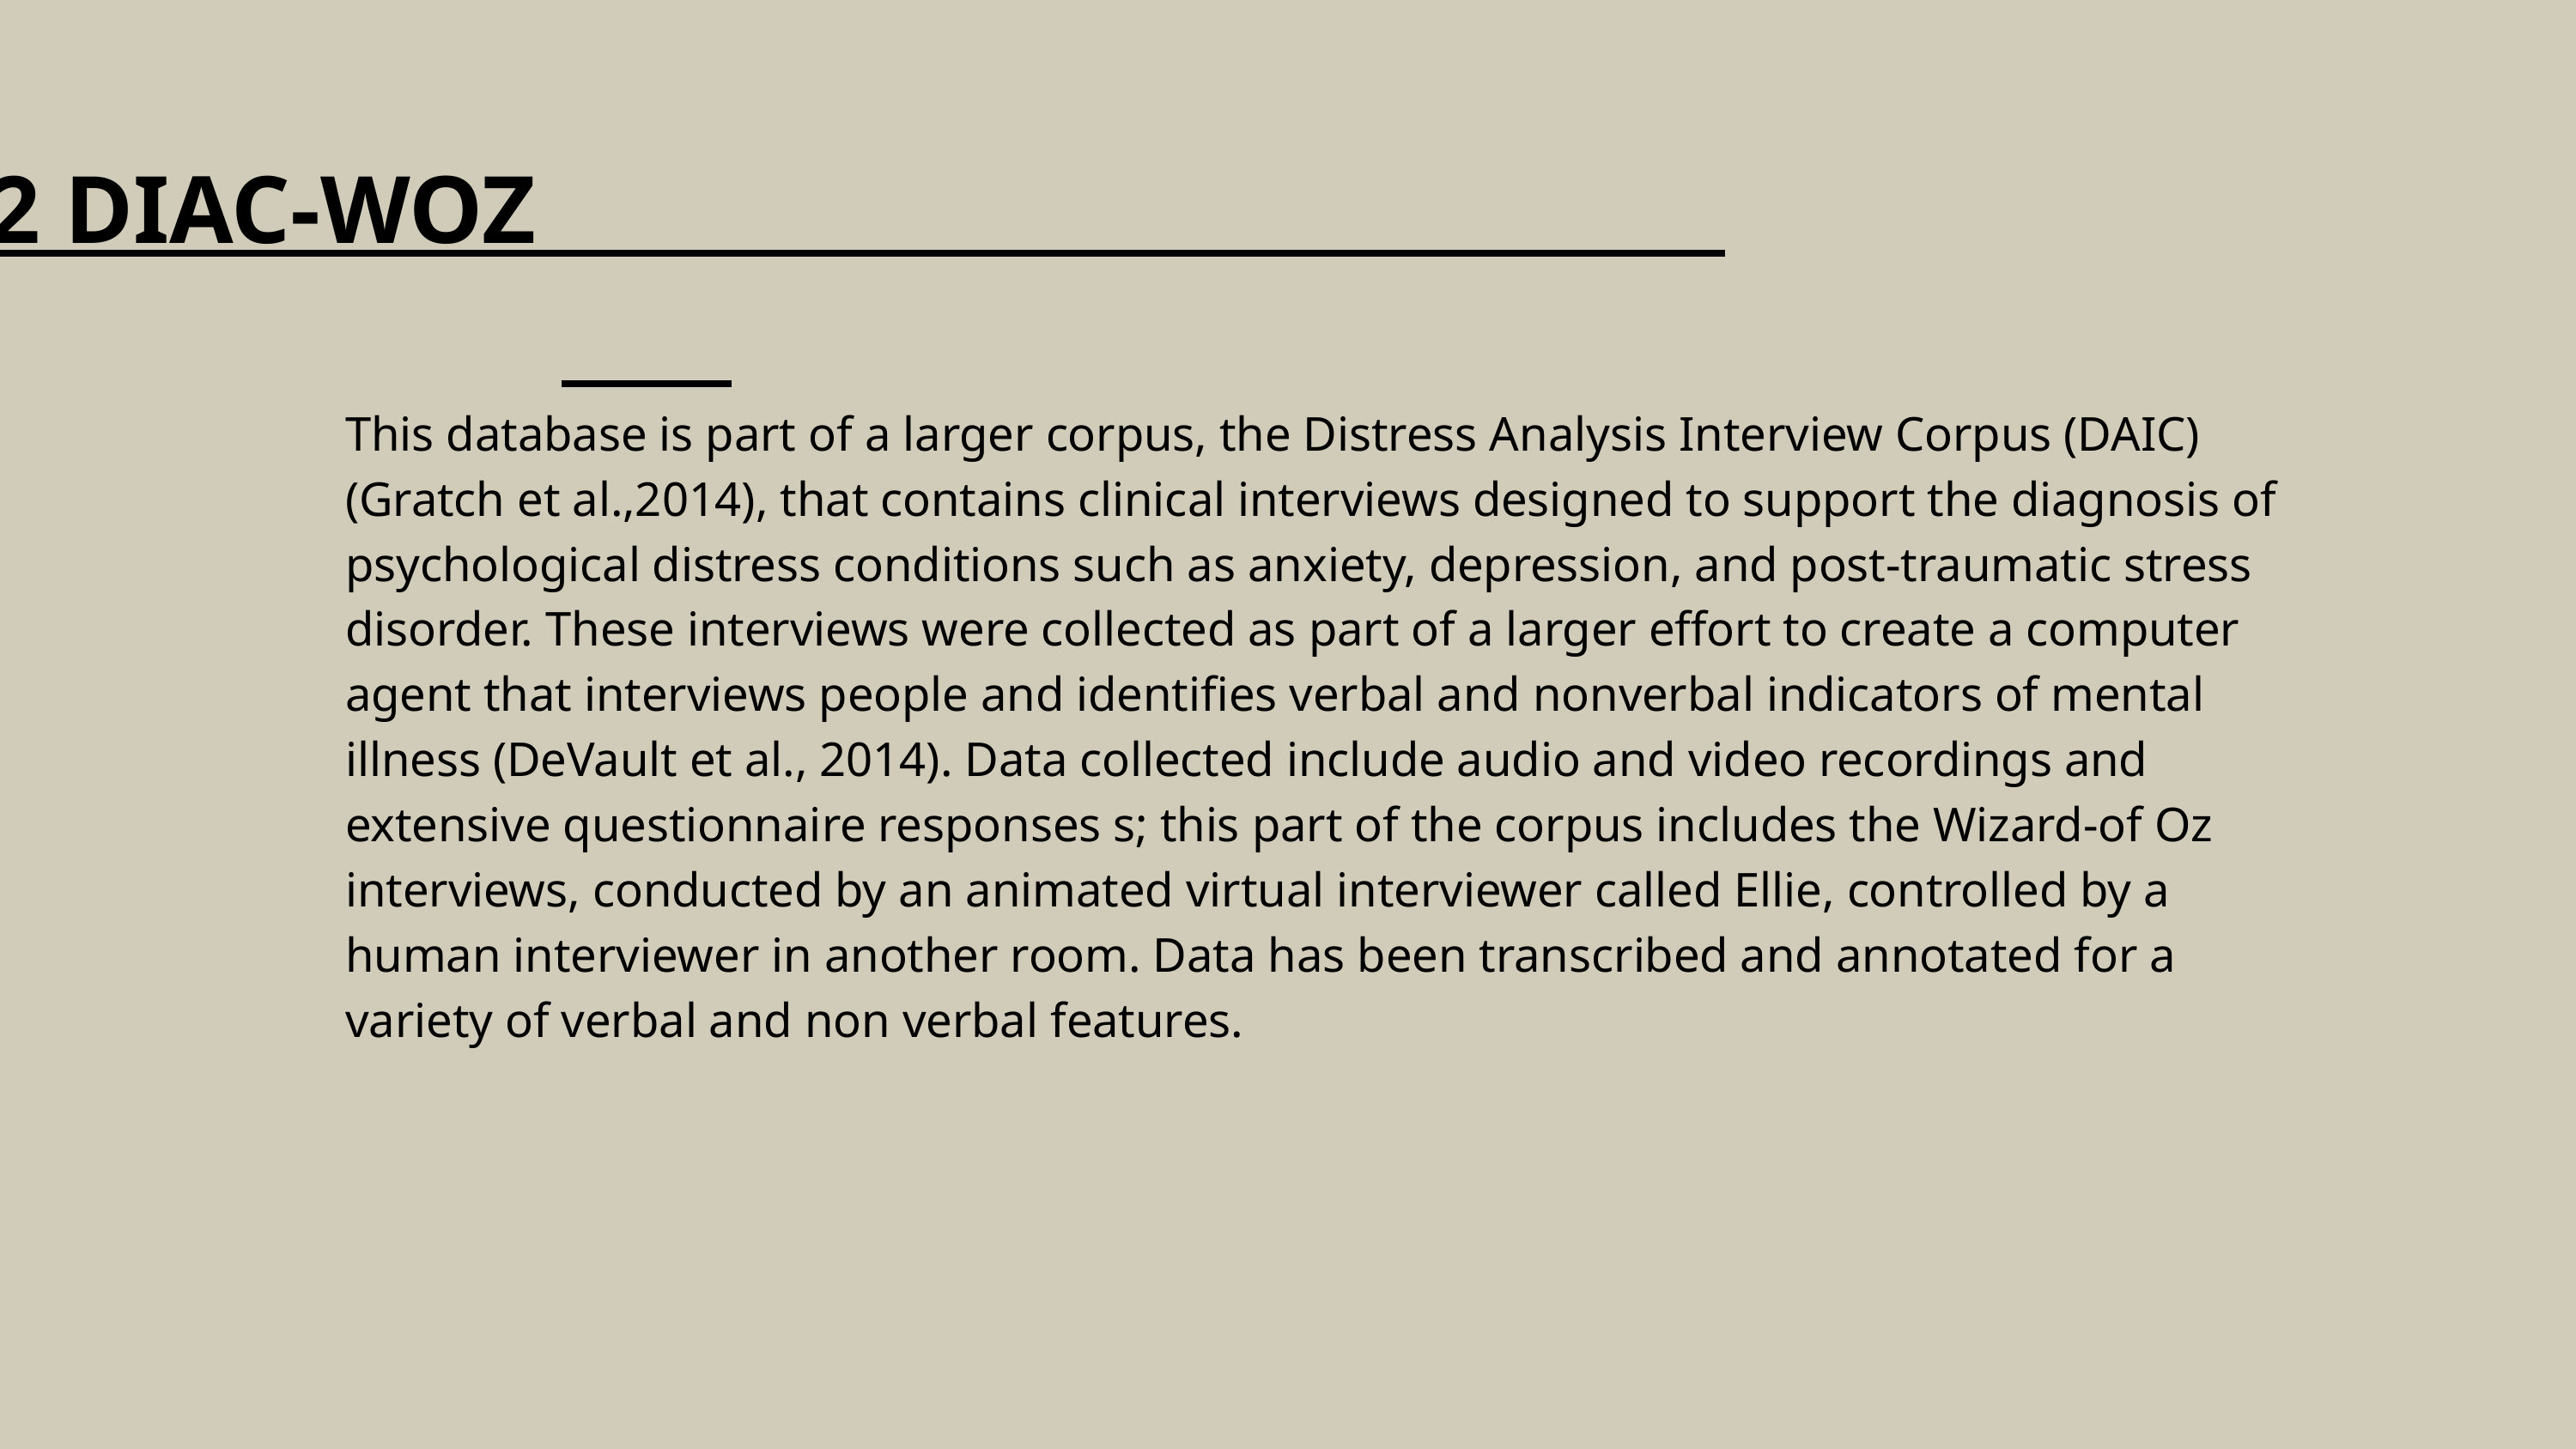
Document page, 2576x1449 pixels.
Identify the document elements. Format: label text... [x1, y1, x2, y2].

text_box DATASET-2 DIAC-WOZ [0, 131, 1738, 392]
text_box This database is part of a larger corpus, the Distress Analysis Interview Corpus (DAIC) (Gratch et al.,2014), that contains clinical interviews designed to support the diagnosis of psychological distress conditions such as anxiety, depression, and post-traumatic stress disorder. These interviews were collected as part of a larger effort to create a computer agent that interviews people and identifies verbal and nonverbal indicators of mental illness (DeVault et al., 2014). Data collected include audio and video recordings and extensive questionnaire responses s; this part of the corpus includes the Wizard-of Oz interviews, conducted by an animated virtual interviewer called Ellie, controlled by a human interviewer in another room. Data has been transcribed and annotated for a variety of verbal and non verbal features. [345, 394, 2307, 1047]
